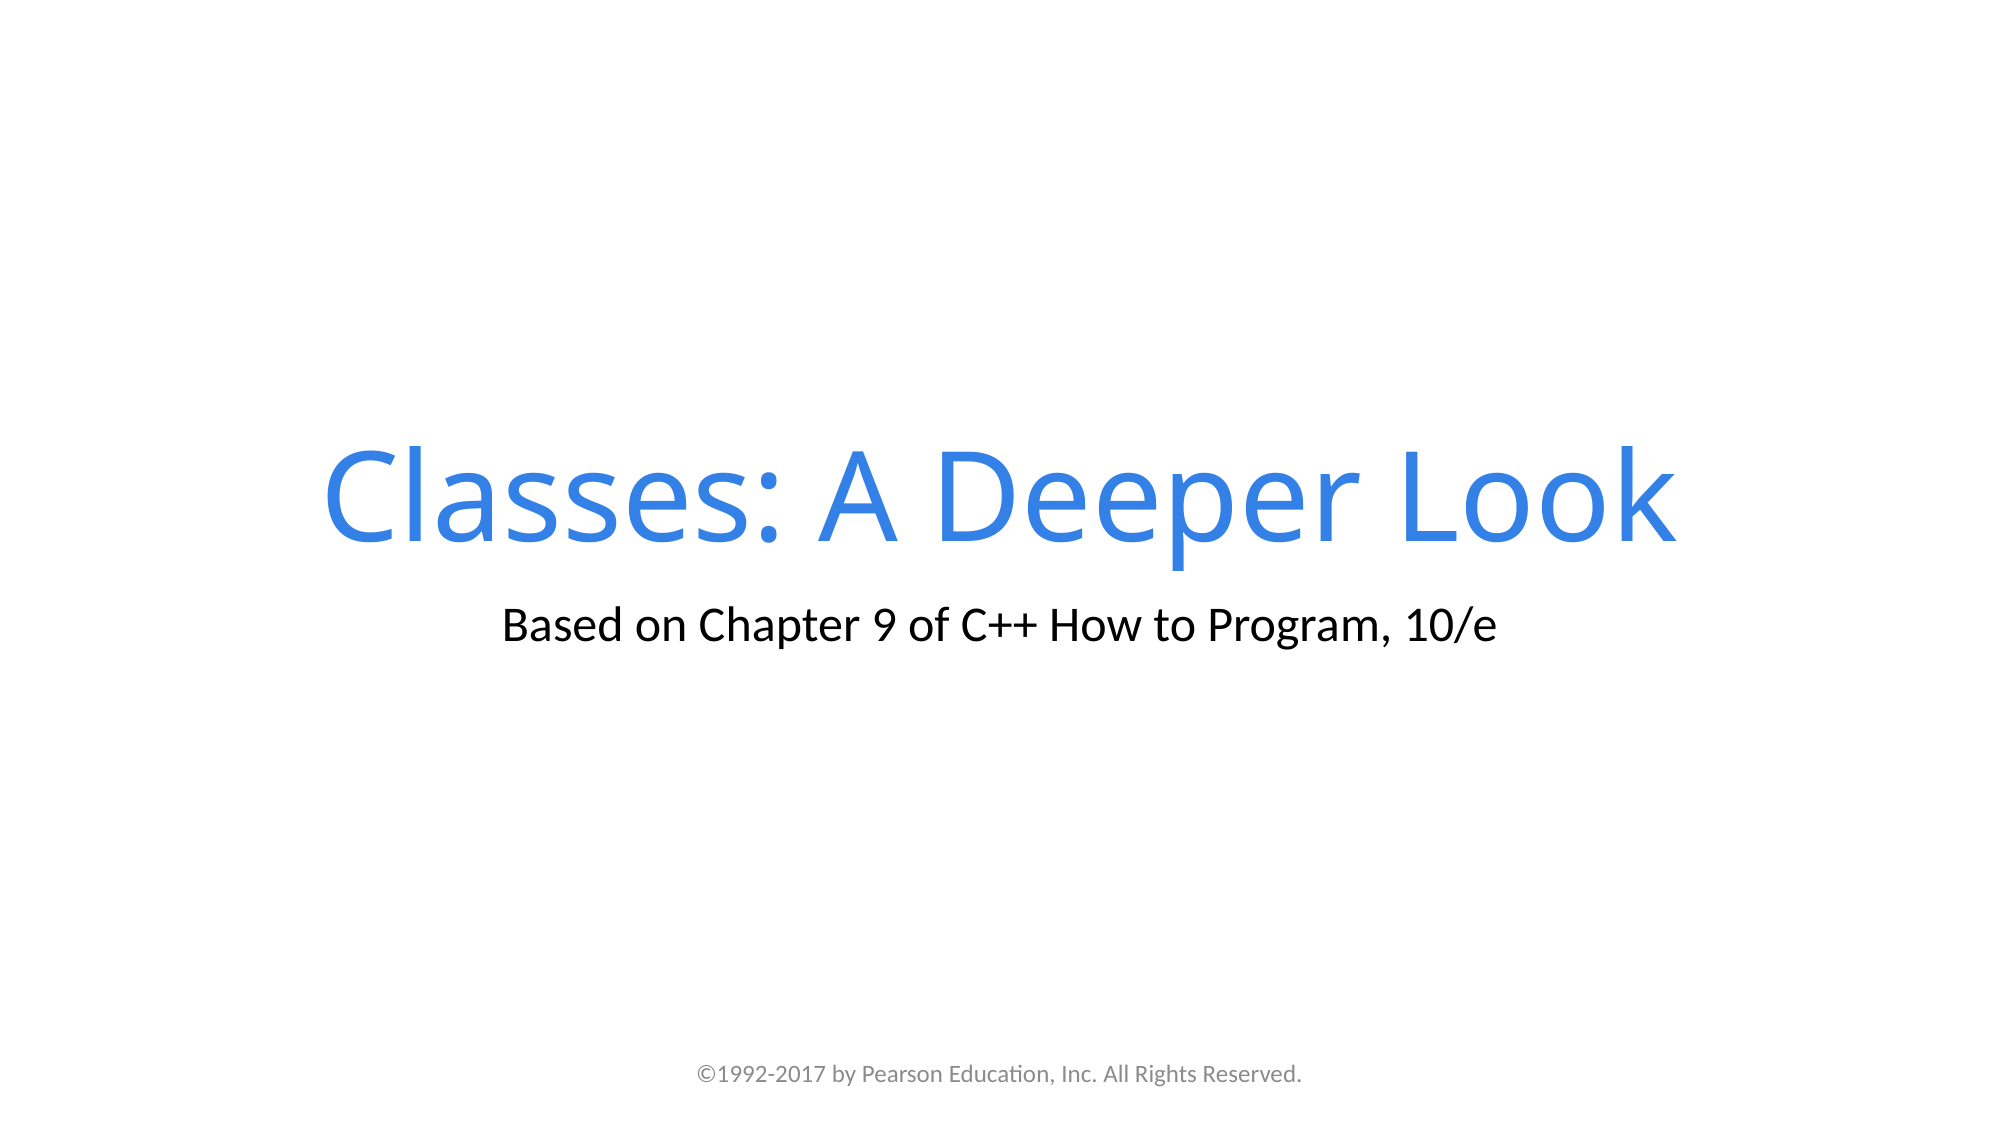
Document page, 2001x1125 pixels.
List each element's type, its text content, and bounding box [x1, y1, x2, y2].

title Classes: A Deeper Look [249, 184, 1750, 576]
subtitle Based on Chapter 9 of C++ How to Program, 10/e [249, 590, 1750, 863]
footer ©1992-2017 by Pearson Education, Inc. All Rights Reserved. [662, 1042, 1338, 1103]
